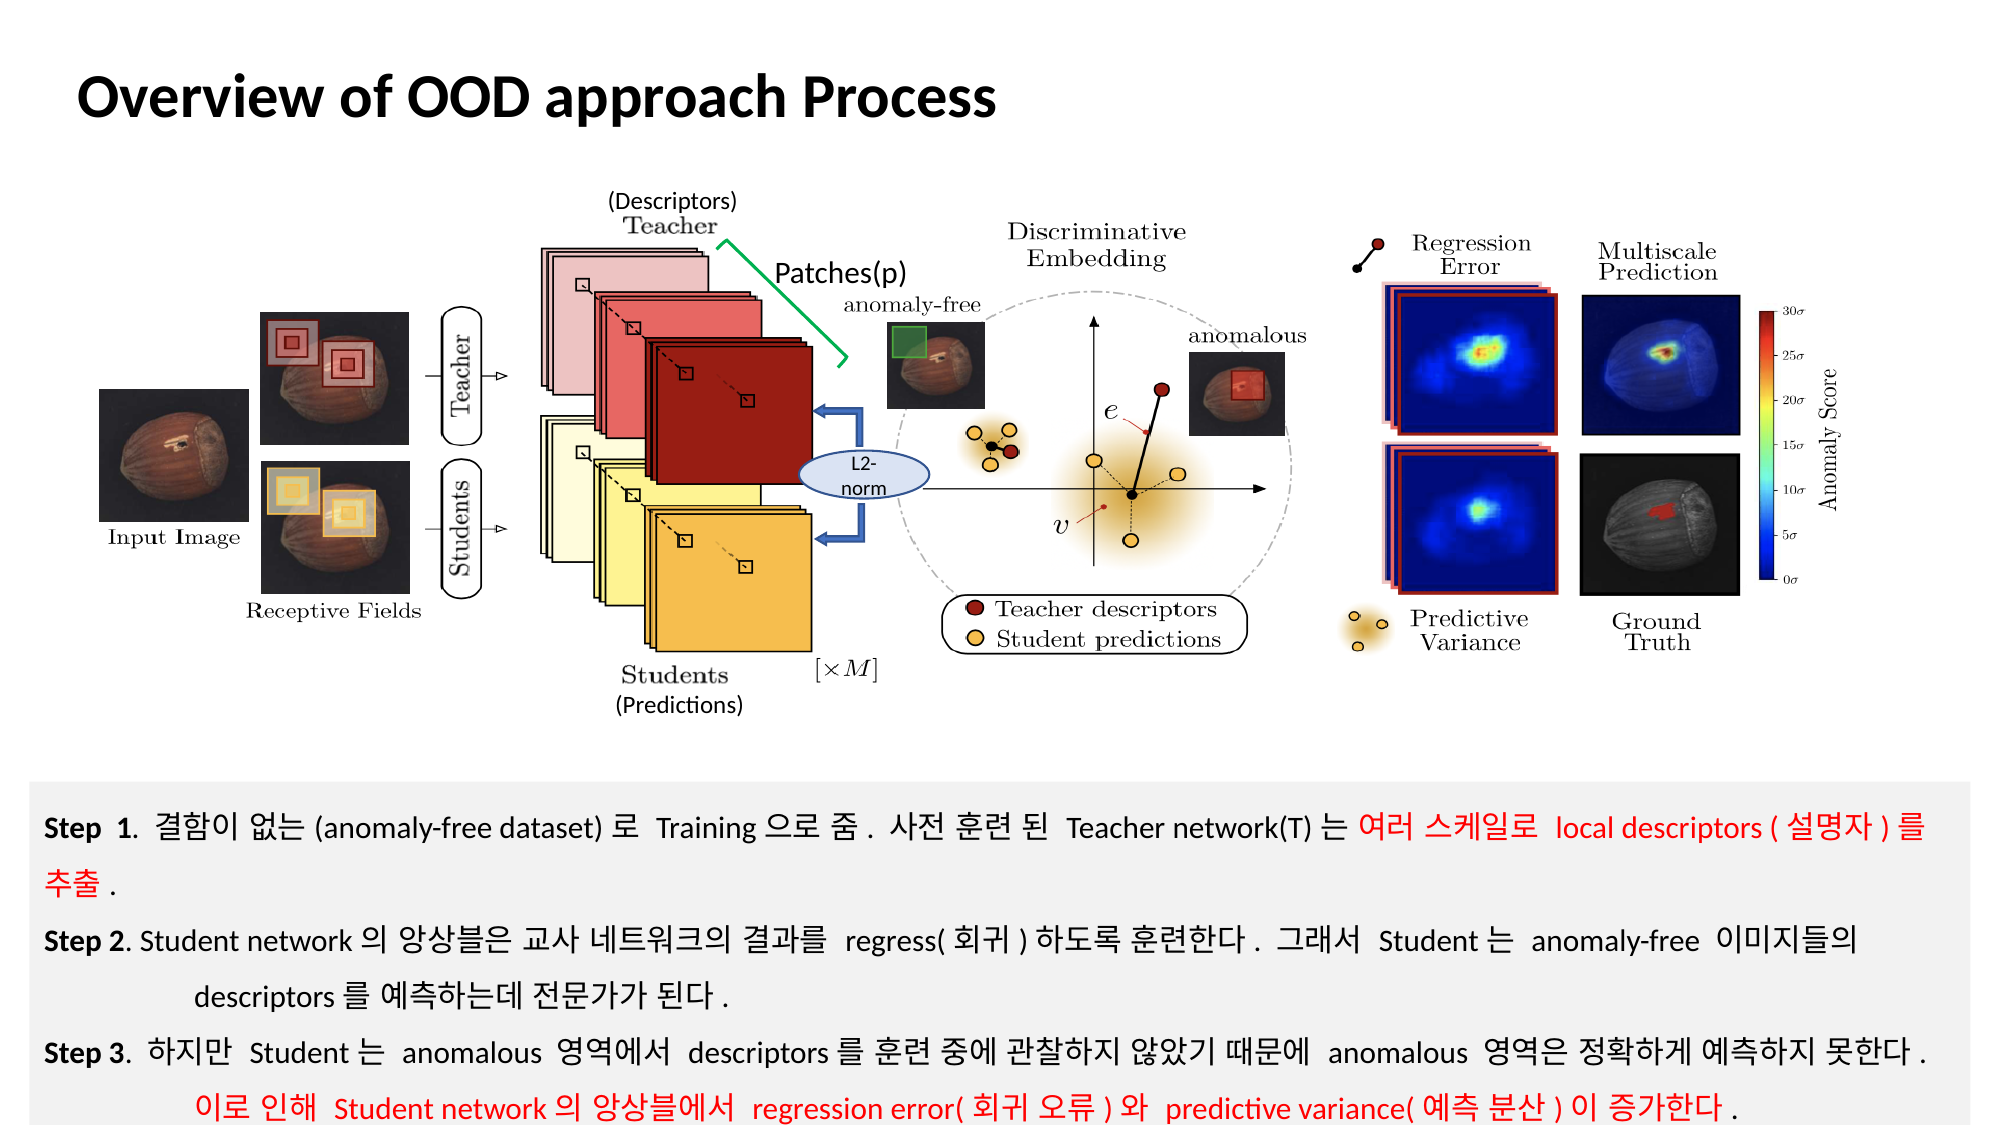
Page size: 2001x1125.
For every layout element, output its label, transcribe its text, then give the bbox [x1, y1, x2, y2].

picture [76, 154, 1858, 699]
text_box Step 1. 결함이 없는(anomaly-free dataset)로 Training으로 줌. 사전 훈련 된 Teacher network(T)는 여러 스케일로 local descriptors (설명자)를 추출. Step 2. Student network의 앙상블은 교사 네트워크의 결과를 regress(회귀)하도록 훈련한다. 그래서 Student는 anomaly-free 이미지들의 descriptors를 예측하는데 전문가가 된다. Step 3. 하지만 Student는 anomalous 영역에서 descriptors를 훈련 중에 관찰하지 않았기 때문에 anomalous 영역은 정확하게 예측하지 못한다. 이로 인해 Student network의 앙상블에서 regression error(회귀 오류)와 predictive variance(예측 분산)이 증가한다. [29, 781, 1971, 1125]
text_box (Predictions) [600, 699, 759, 726]
text_box Overview of OOD approach Process [62, 47, 1015, 138]
